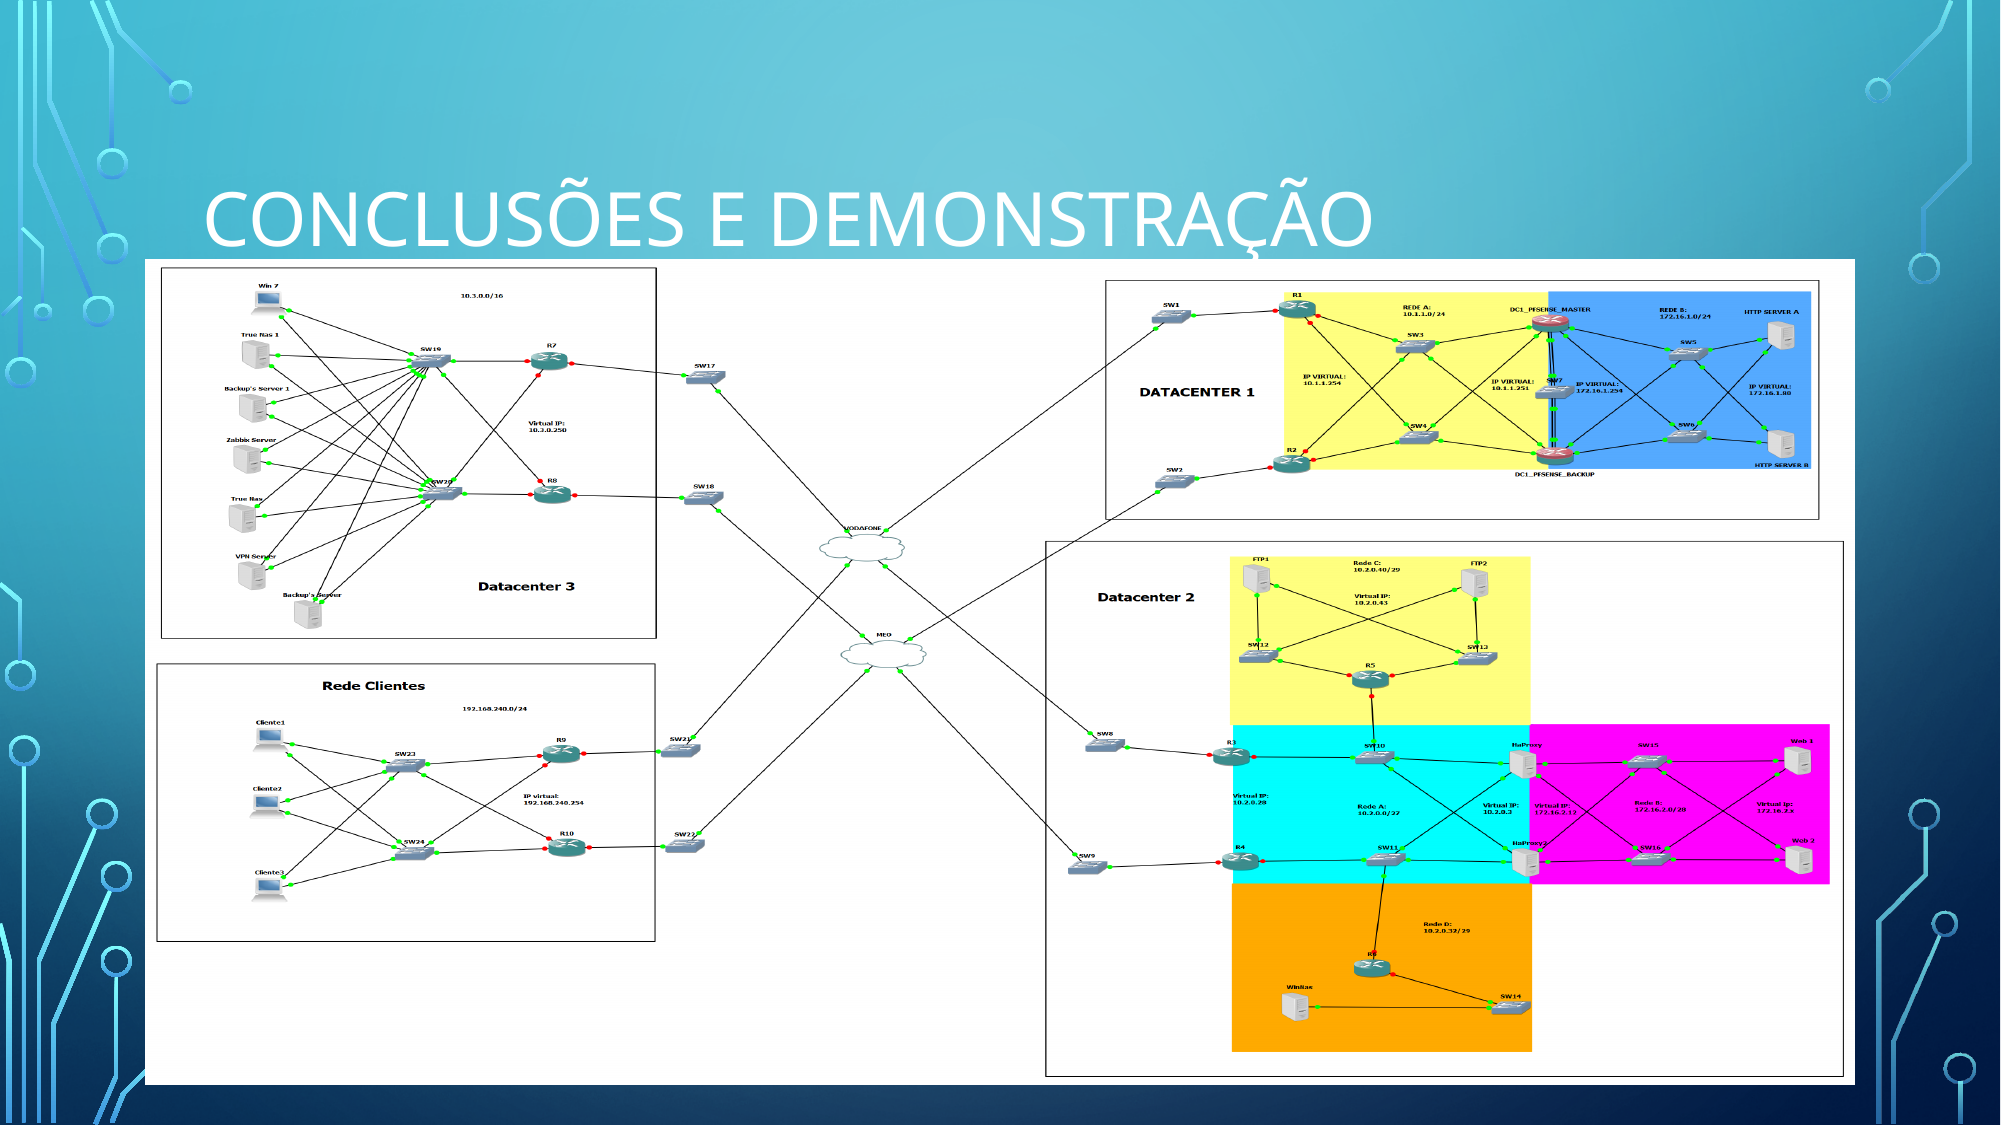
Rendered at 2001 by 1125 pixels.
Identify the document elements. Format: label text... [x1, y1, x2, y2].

title Conclusões e demonstração [187, 101, 1813, 259]
picture [144, 259, 1855, 1085]
